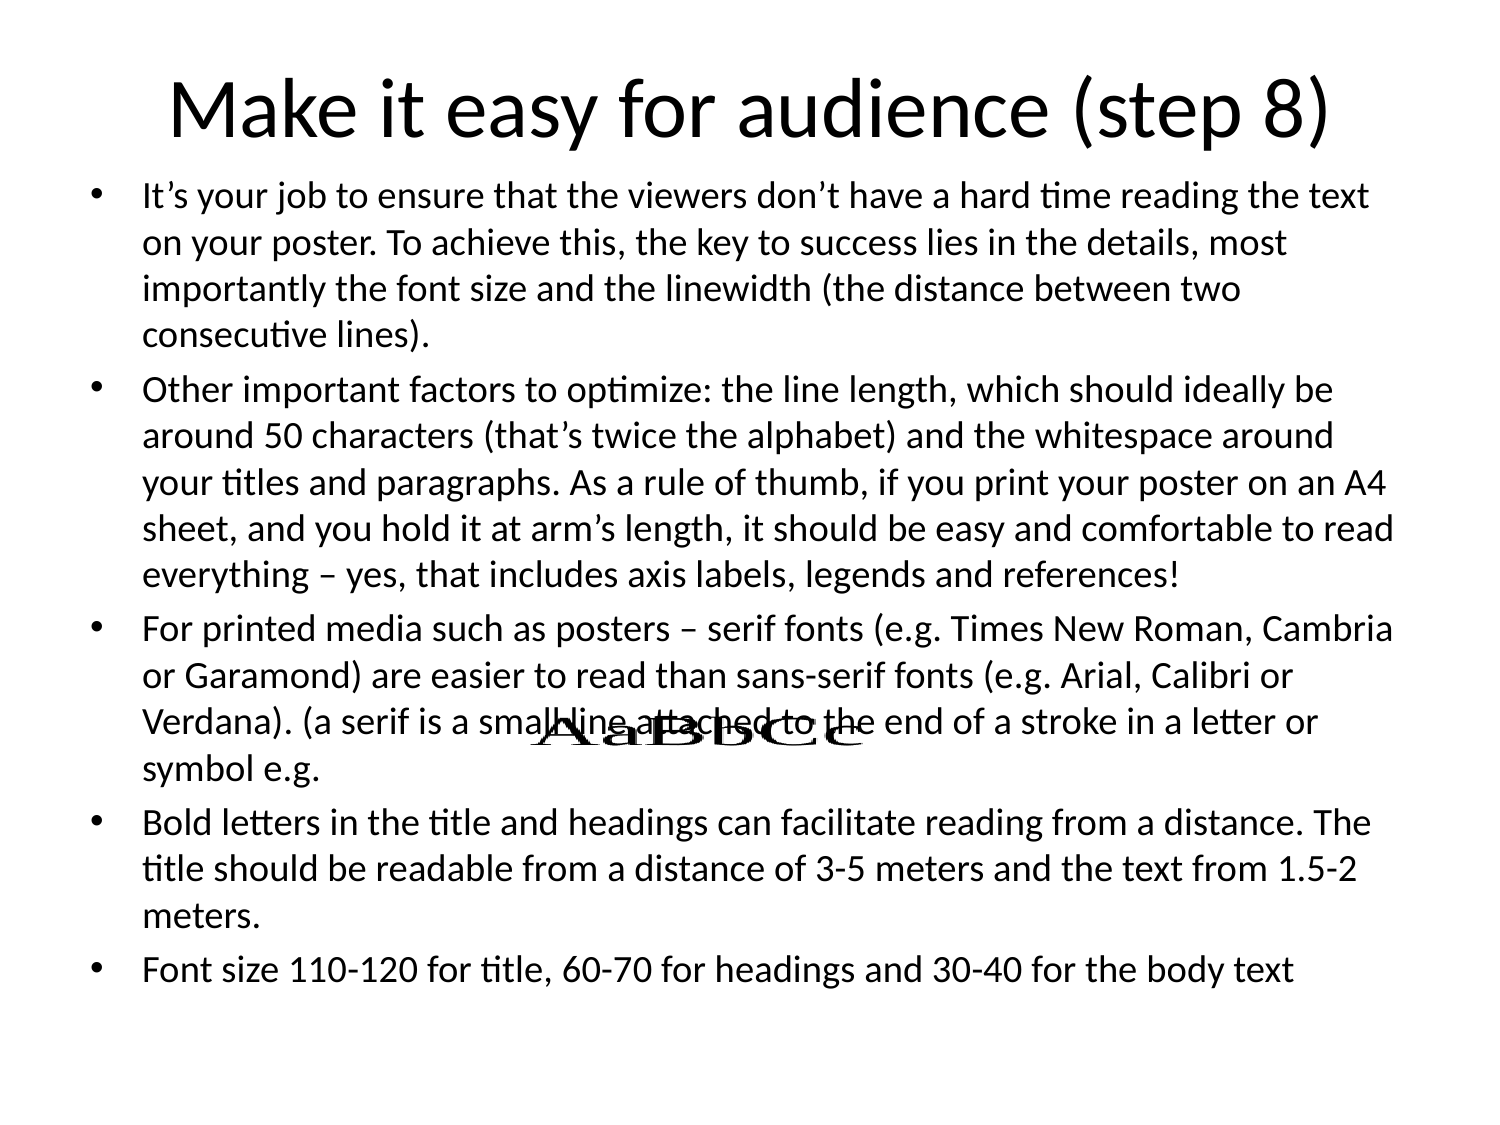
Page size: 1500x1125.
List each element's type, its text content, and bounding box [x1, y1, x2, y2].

title Make it easy for audience (step 8) [75, 45, 1425, 162]
picture [524, 712, 876, 751]
list It’s your job to ensure that the viewers don’t have a hard time reading the text on your poster. To achieve this, the key to success lies in the details, most importantly the font size and the linewidth (the distance between two consecutive lines). Other important factors to optimize: the line length, which should ideally be around 50 characters (that’s twice the alphabet) and the whitespace around your titles and paragraphs. As a rule of thumb, if you print your poster on an A4 sheet, and you hold it at arm’s length, it should be easy and comfortable to read everything – yes, that includes axis labels, legends and references! For printed media such as posters – serif fonts (e.g. Times New Roman, Cambria or Garamond) are easier to read than sans-serif fonts (e.g. Arial, Calibri or Verdana). (a serif is a small line attached to the end of a stroke in a letter or symbol e.g. Bold letters in the title and headings can facilitate reading from a distance. The title should be readable from a distance of 3-5 meters and the text from 1.5-2 meters. Font size 110-120 for title, 60-70 for headings and 30-40 for the body text [75, 162, 1425, 1005]
